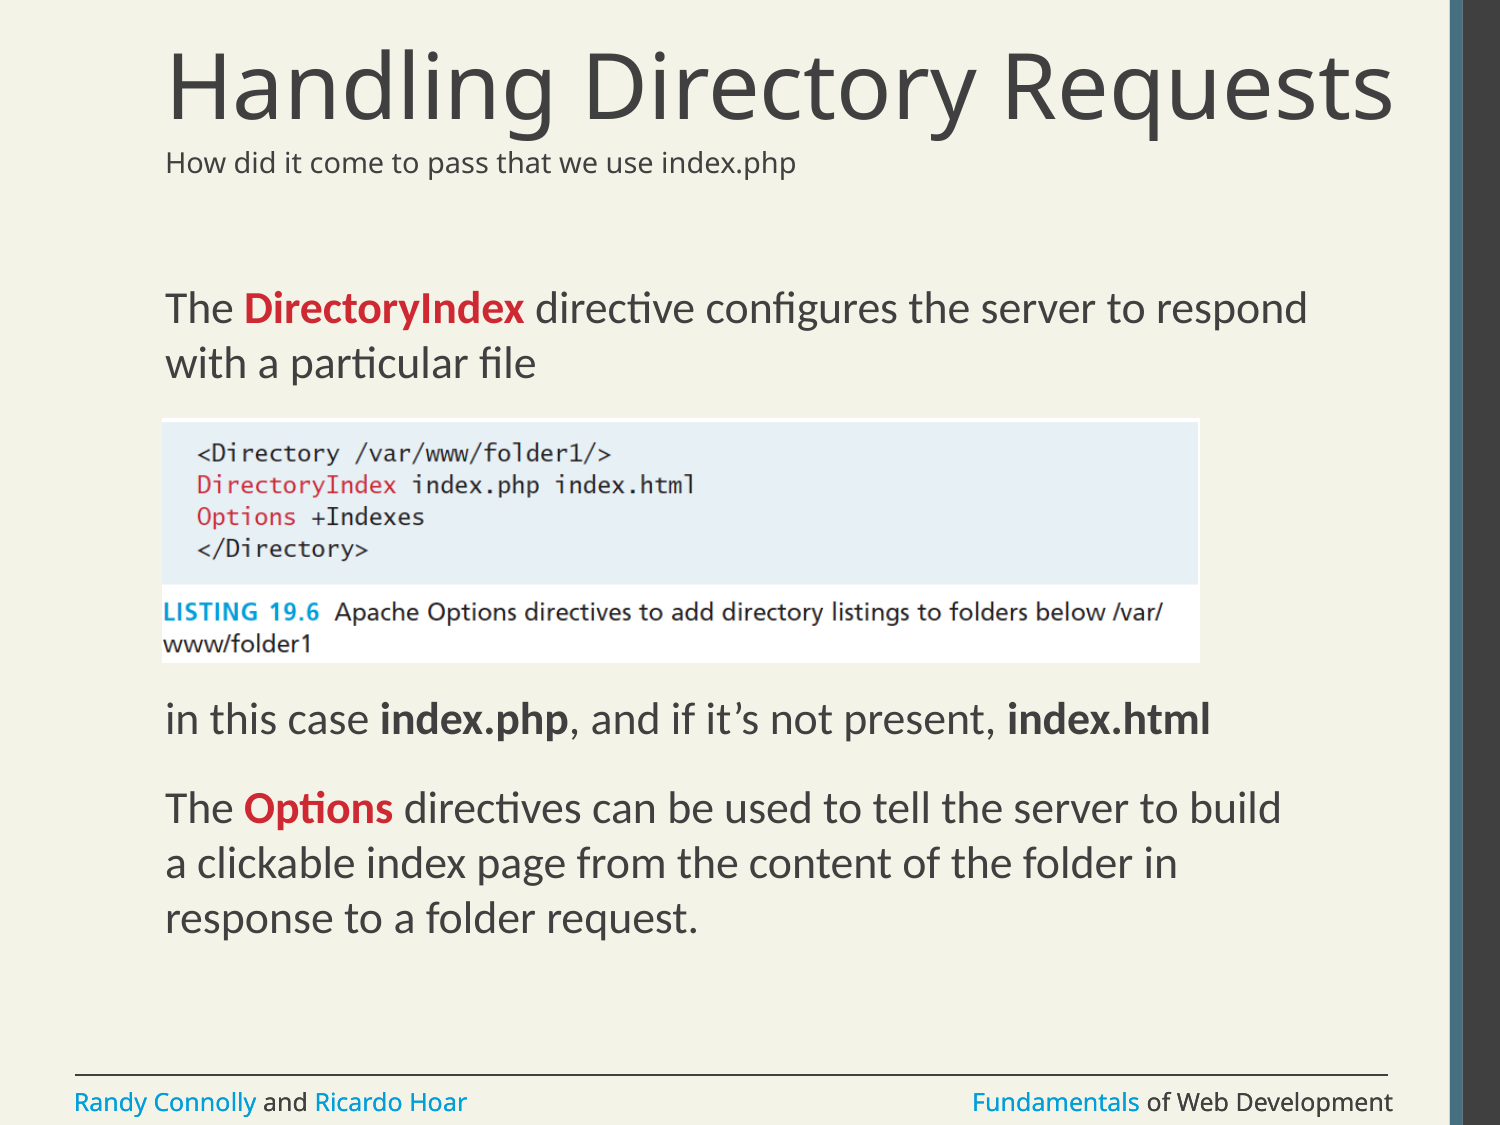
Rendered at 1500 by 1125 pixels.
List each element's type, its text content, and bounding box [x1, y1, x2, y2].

picture [162, 418, 1201, 663]
list The DirectoryIndex directive configures the server to respond with a particular file in this case index.php, and if it’s not present, index.html The Options directives can be used to tell the server to build a clickable index page from the content of the folder in response to a folder request. [150, 270, 1325, 1013]
list How did it come to pass that we use index.php [150, 137, 1200, 188]
title Handling Directory Requests [150, 20, 1425, 188]
